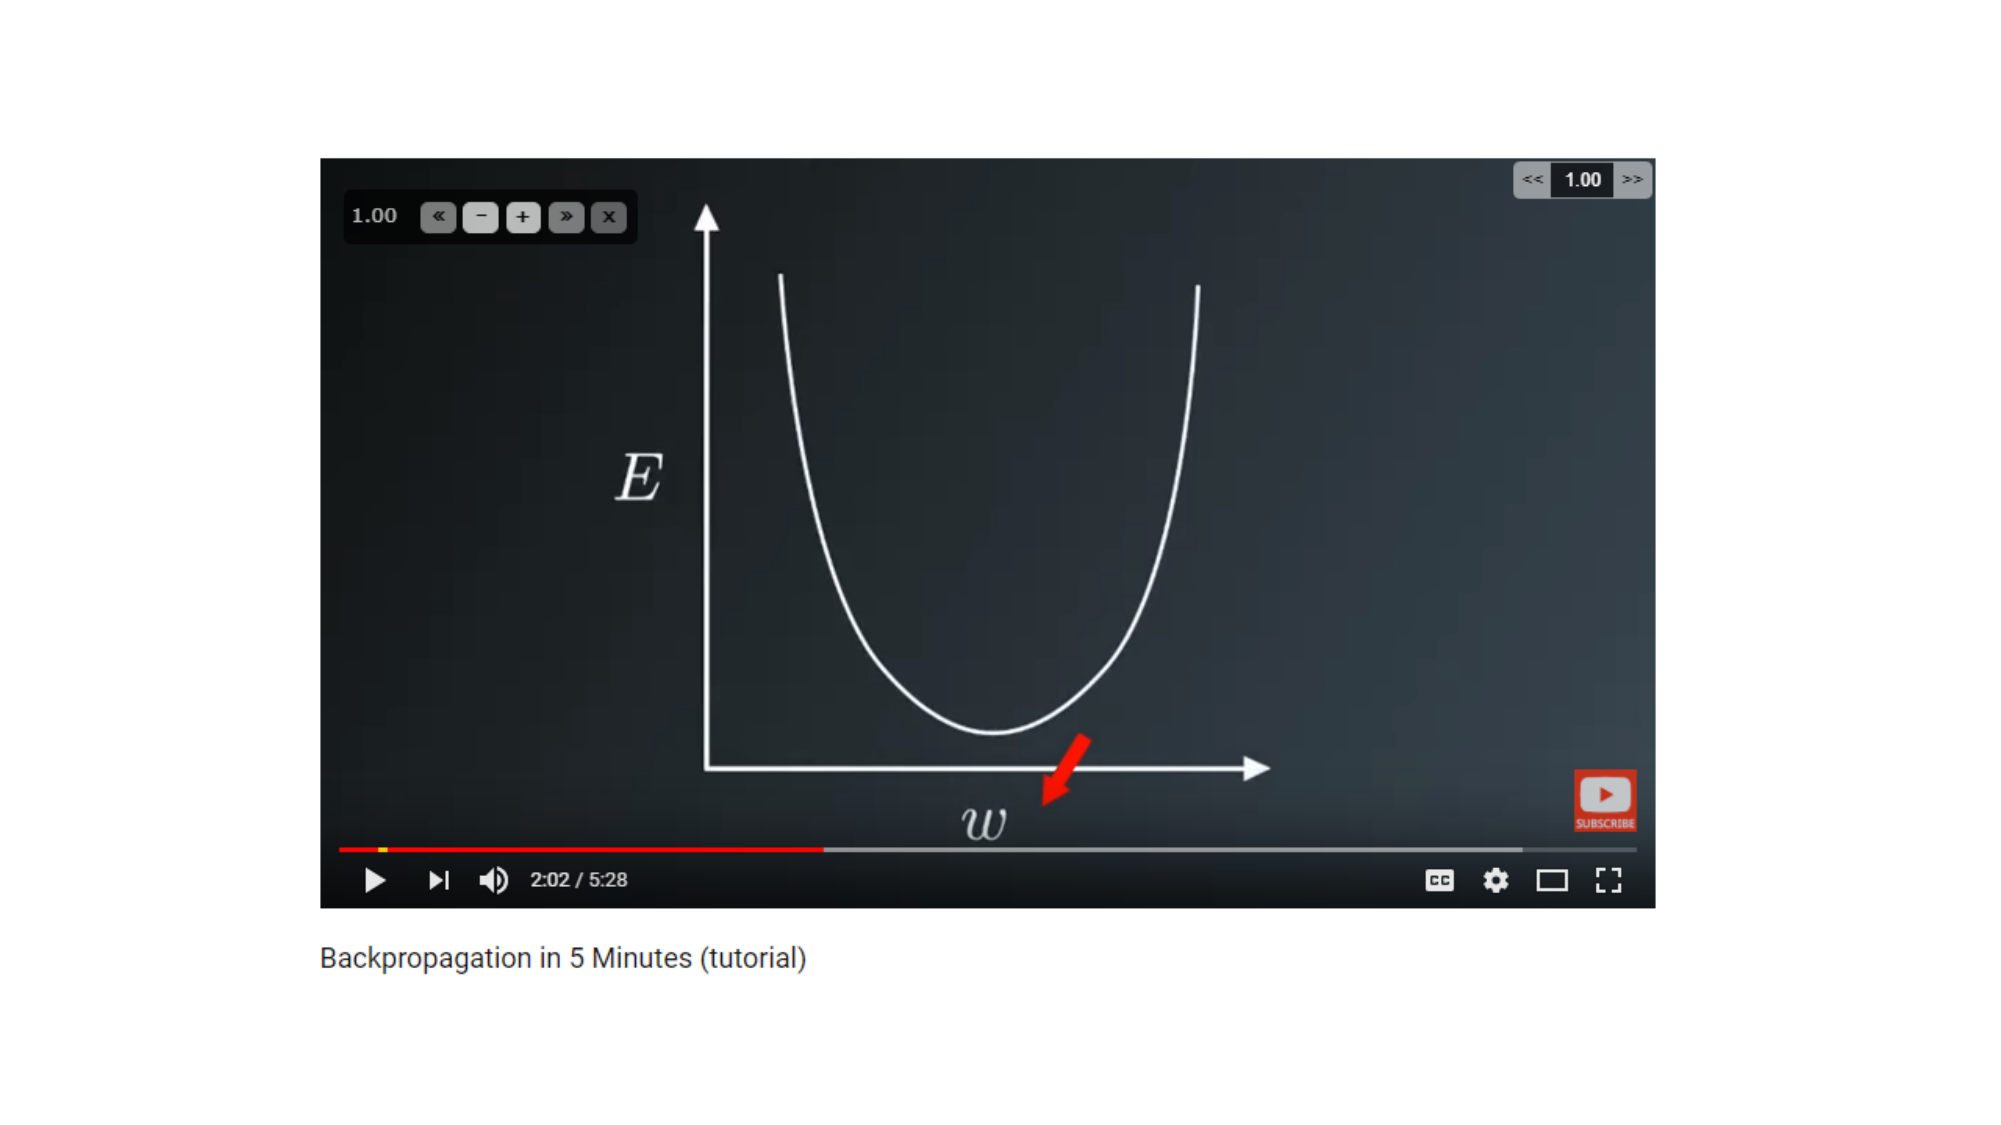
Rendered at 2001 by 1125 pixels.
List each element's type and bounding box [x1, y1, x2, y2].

picture [316, 146, 1684, 979]
